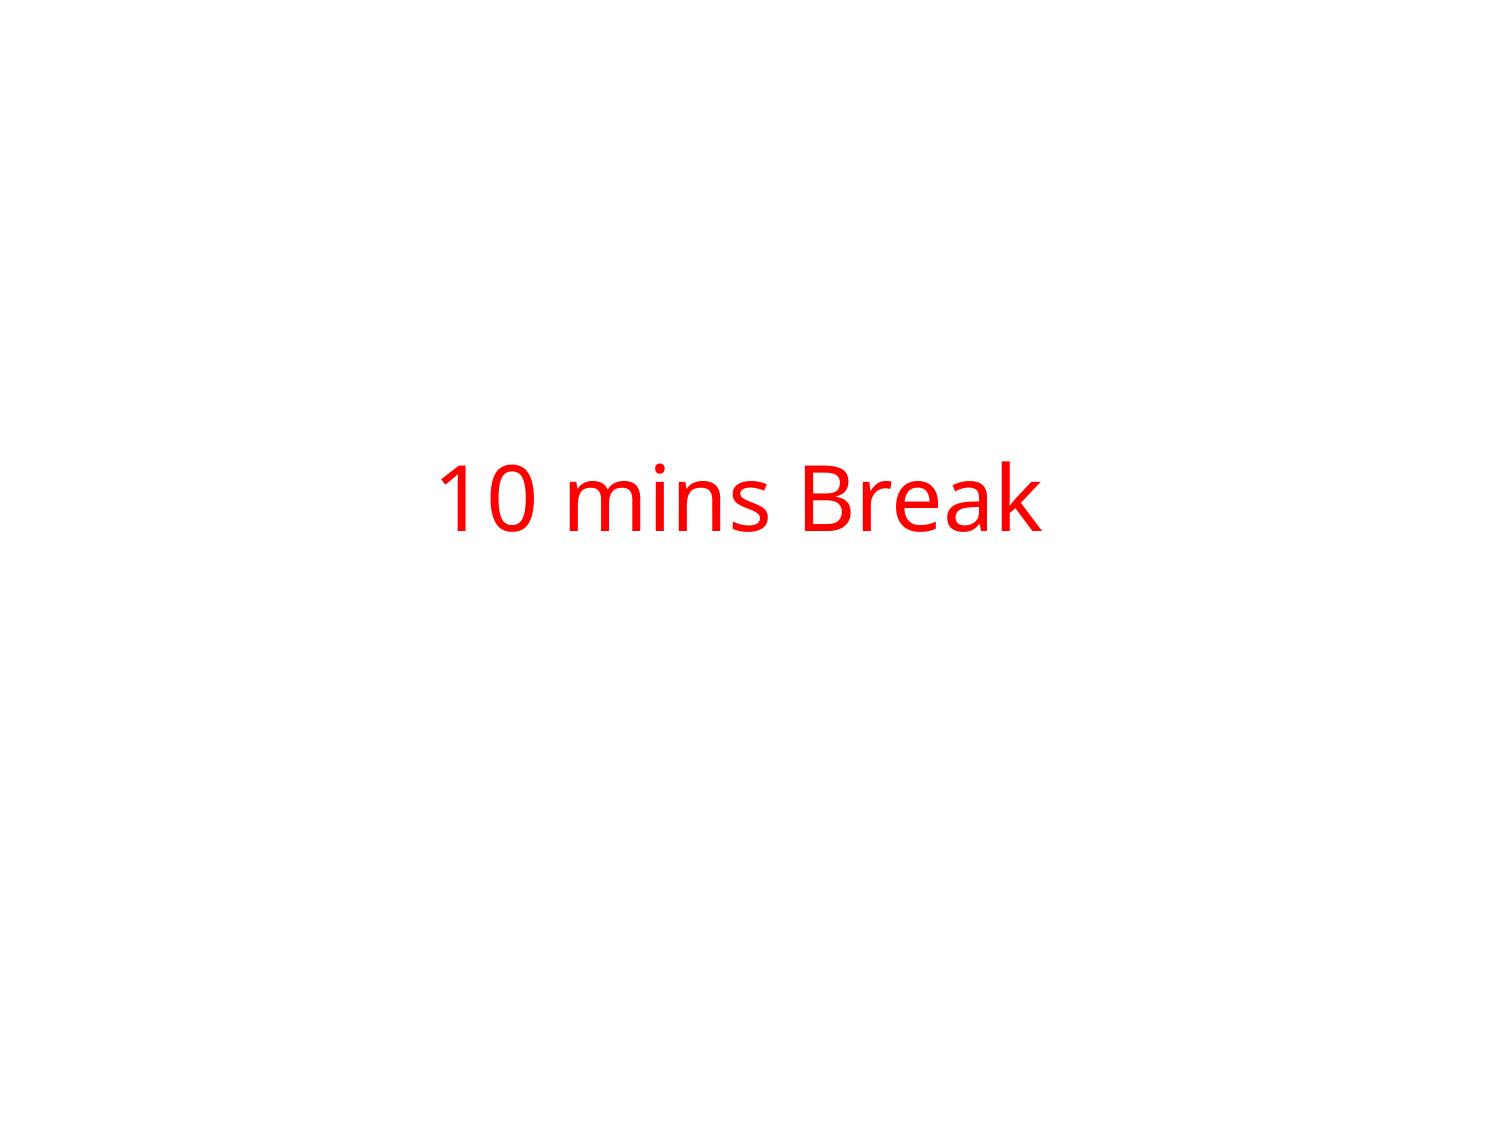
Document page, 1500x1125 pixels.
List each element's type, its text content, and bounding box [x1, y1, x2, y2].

title 10 mins Break [418, 393, 1140, 611]
